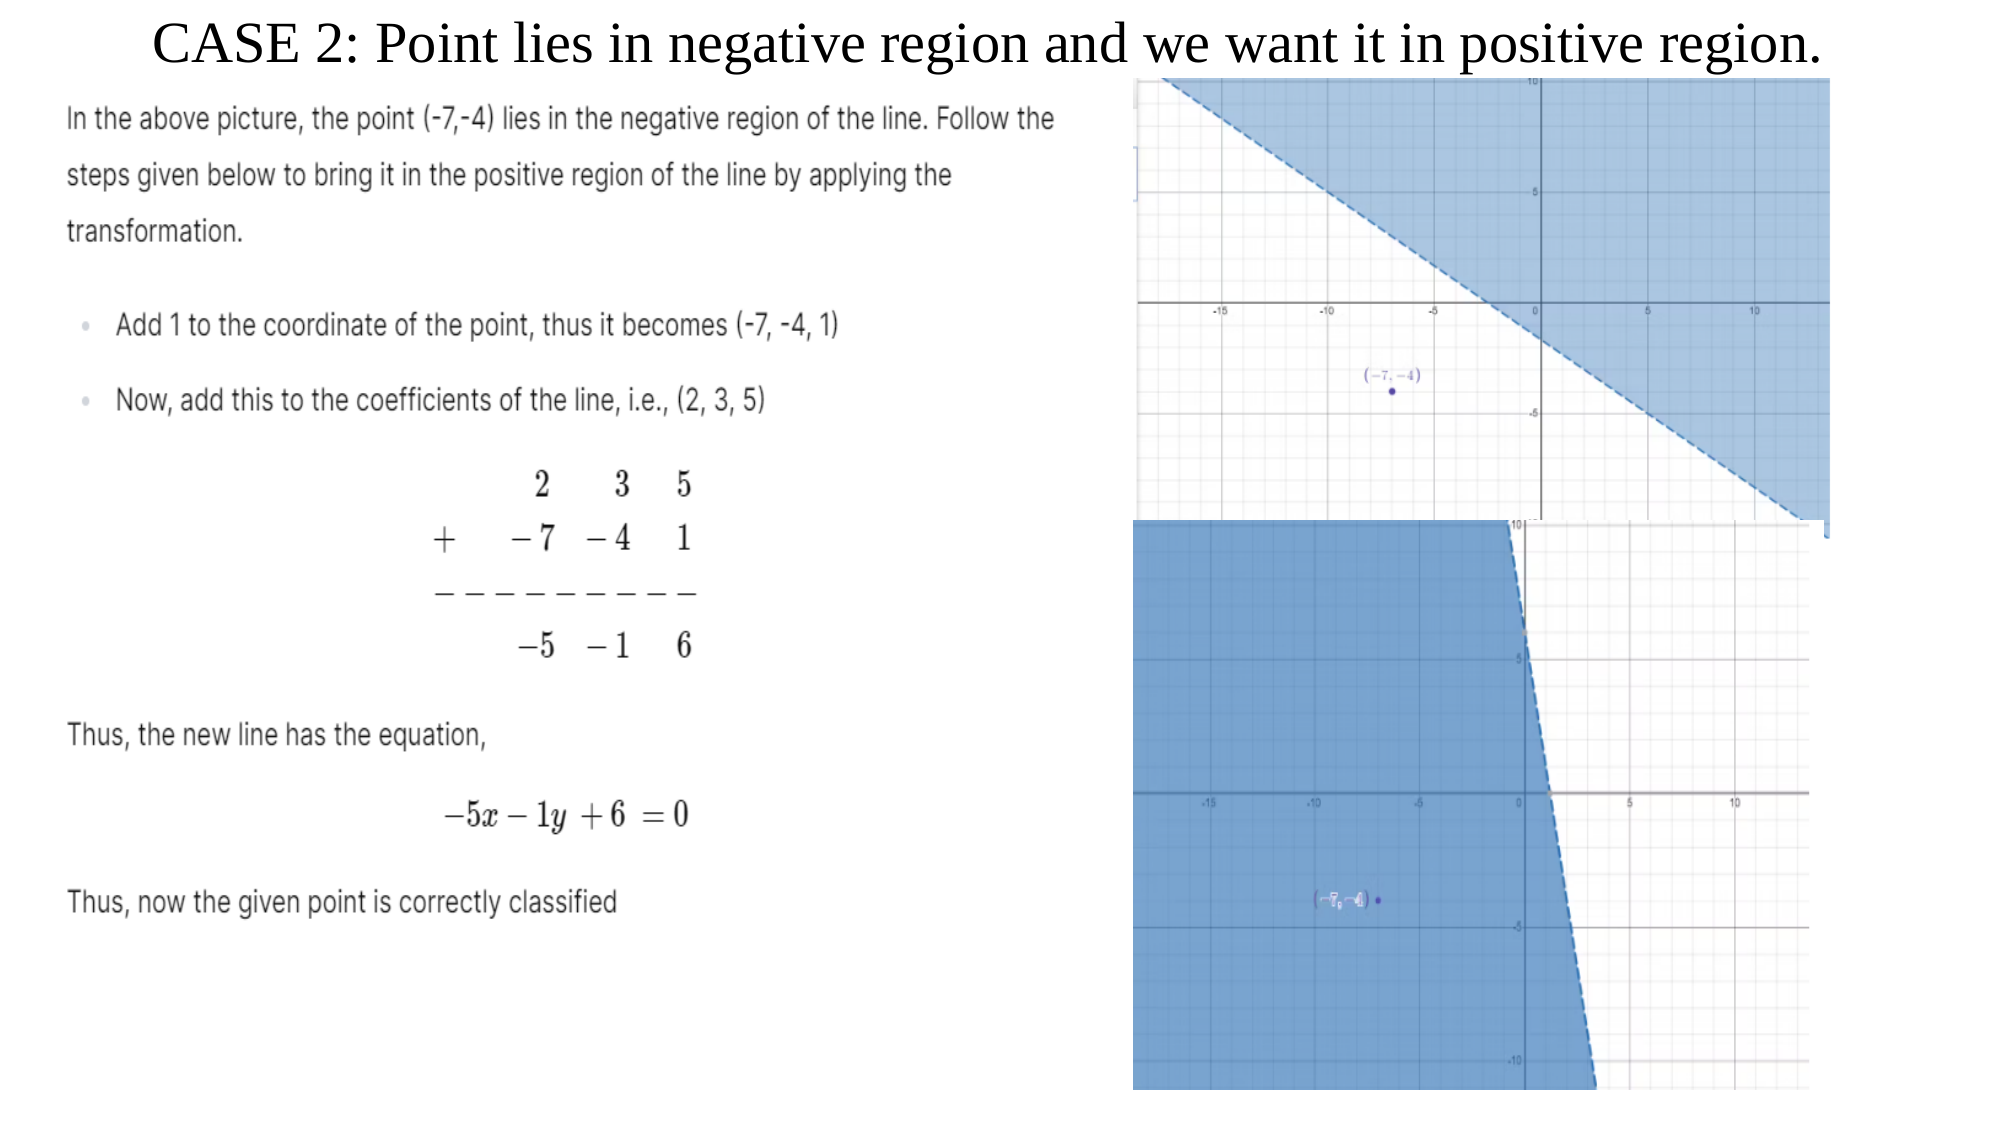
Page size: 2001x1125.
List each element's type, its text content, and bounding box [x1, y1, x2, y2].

picture [1133, 78, 1840, 1090]
title CASE 2: Point lies in negative region and we want it in positive region. [137, 59, 1863, 99]
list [44, 97, 1061, 944]
